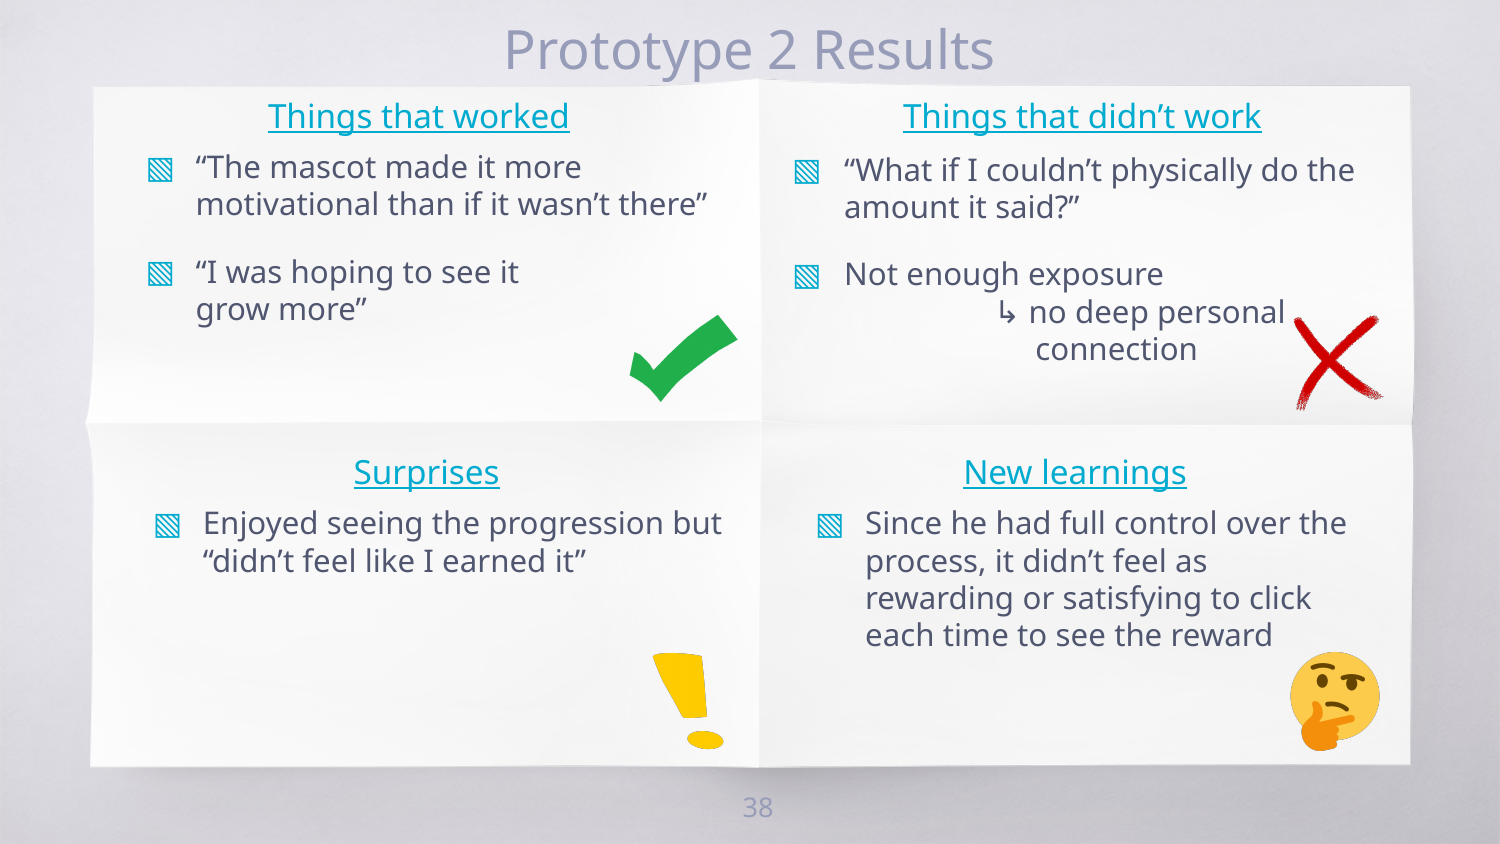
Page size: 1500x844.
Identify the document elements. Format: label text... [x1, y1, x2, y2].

text_box New learnings Since he had full control over the process, it didn’t feel as rewarding or satisfying to click each time to see the reward [775, 435, 1376, 669]
list Things that worked “The mascot made it more motivational than if it wasn’t there” “I was hoping to see it grow more” [105, 79, 734, 411]
title Prototype 2 Results [168, 4, 1332, 96]
picture [0, 0, 1500, 844]
slide_number 38 [713, 775, 804, 825]
text_box Surprises Enjoyed seeing the progression but “didn’t feel like I earned it” [112, 435, 741, 594]
list Things that didn’t work “What if I couldn’t physically do the amount it said?” Not enough exposure ↳ no deep personal connection [754, 79, 1412, 411]
